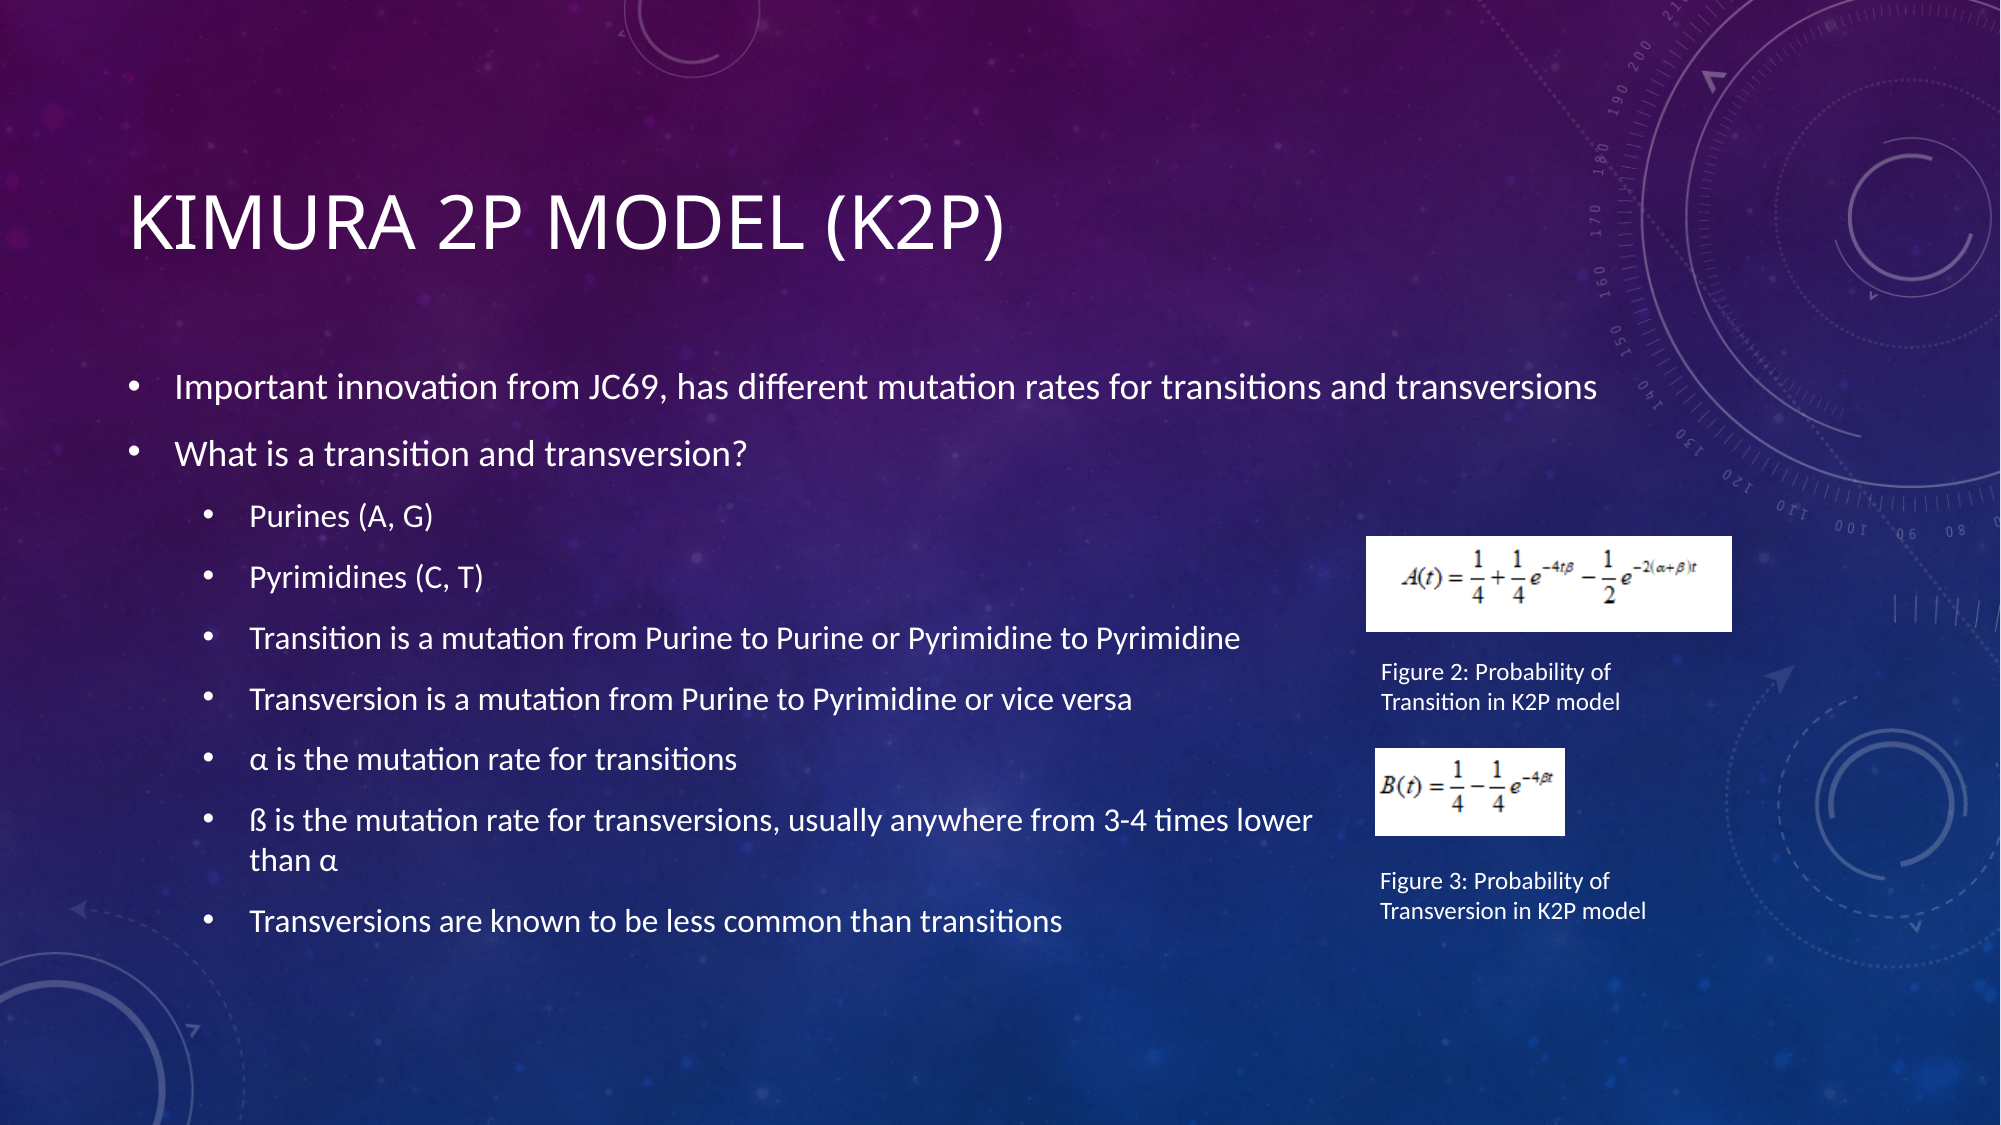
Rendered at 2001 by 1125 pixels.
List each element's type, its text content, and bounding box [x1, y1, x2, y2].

text_box Figure 2: Probability of Transition in K2P model [1366, 648, 1732, 723]
text_box Figure 3: Probability of Transversion in K2P model [1365, 857, 1701, 932]
list Important innovation from JC69, has different mutation rates for transitions and transversions What is a transition and transversion? Purines (A, G) Pyrimidines (C, T) Transition is a mutation from Purine to Purine or Pyrimidine to Pyrimidine Transversion is a mutation from Purine to Pyrimidine or vice versa α is the mutation rate for transitions ß is the mutation rate for transversions, usually anywhere from 3-4 times lower than α Transversions are known to be less common than transitions [112, 351, 1775, 950]
title Kimura 2p model (k2p) [112, 99, 1775, 339]
picture [0, 0, 2001, 1125]
